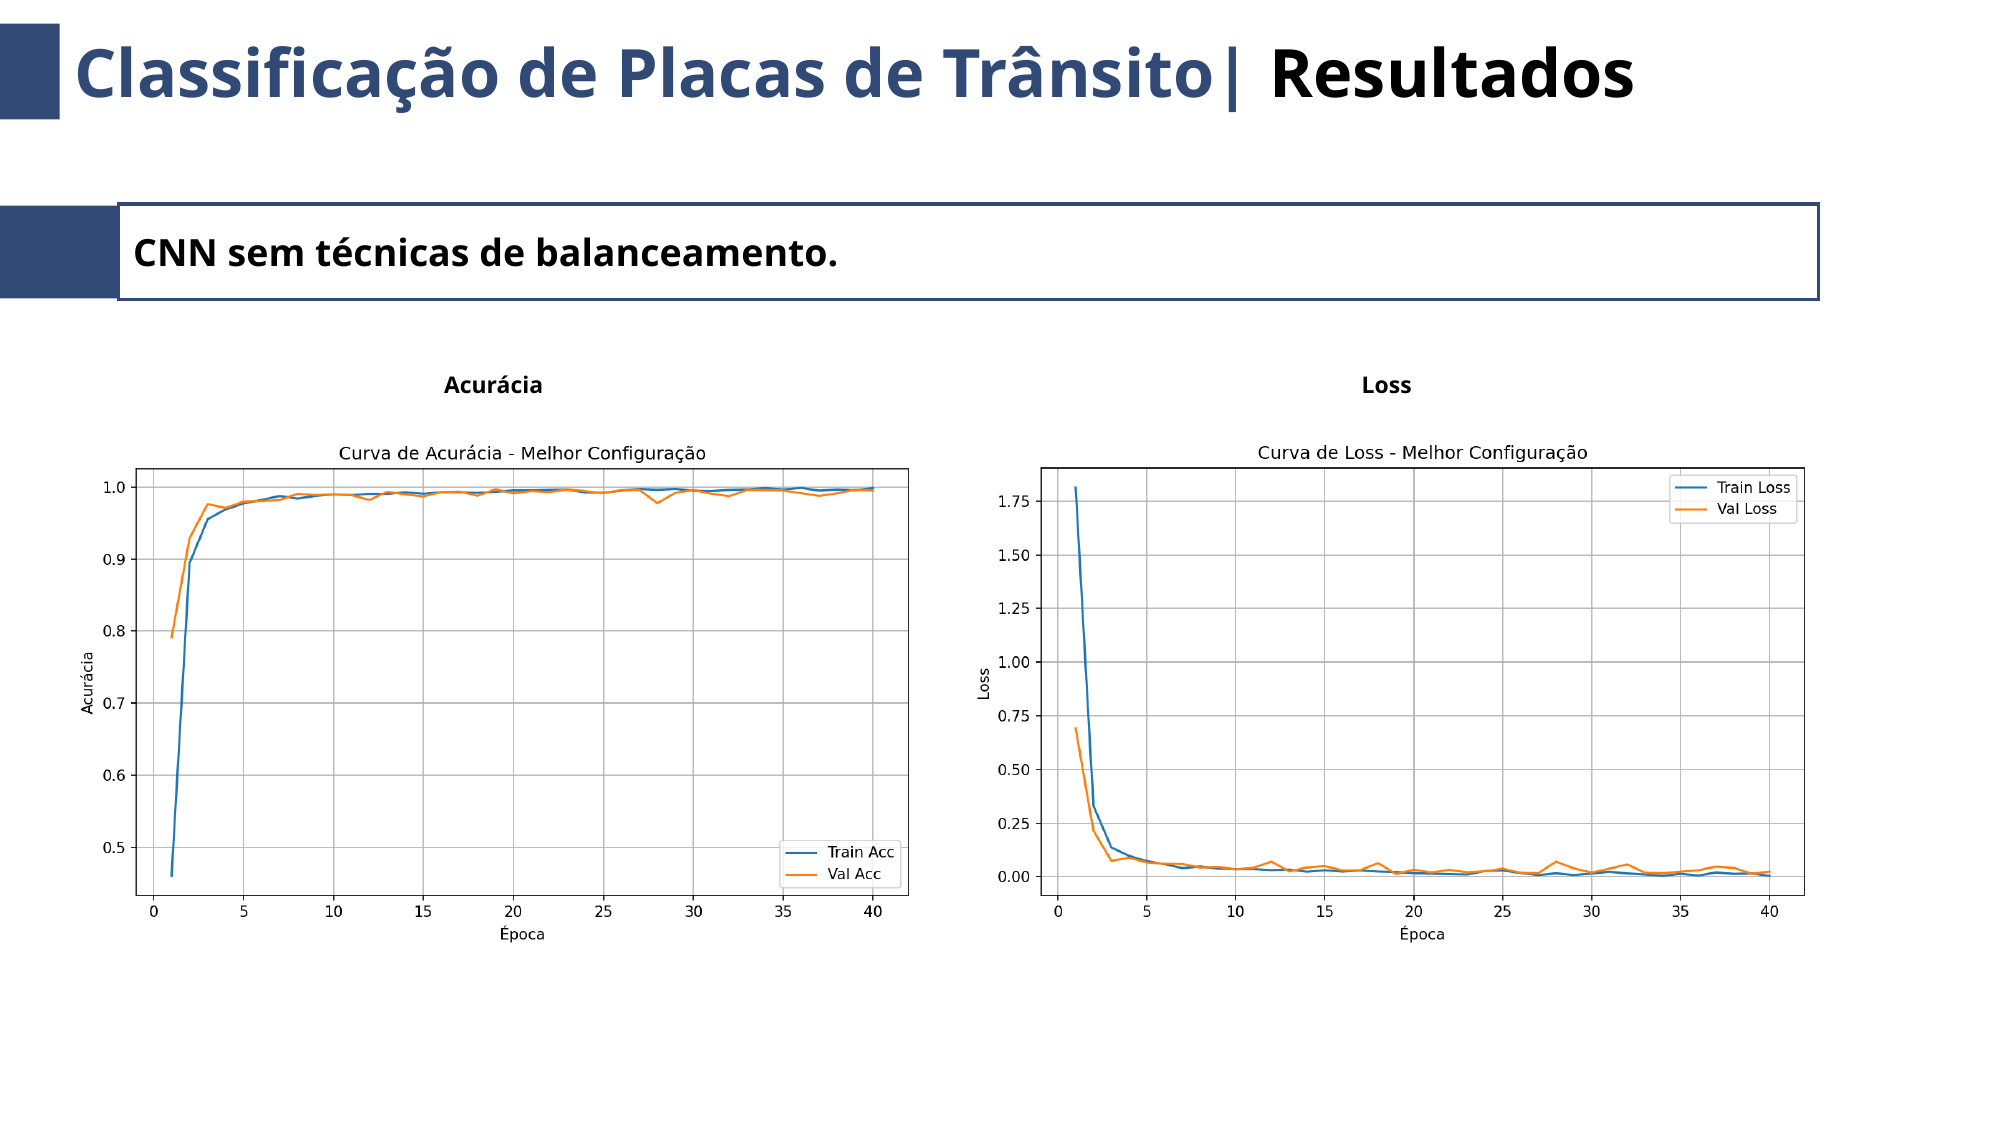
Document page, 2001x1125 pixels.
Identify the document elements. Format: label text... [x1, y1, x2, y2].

text_box CNN sem técnicas de balanceamento. [117, 202, 1820, 301]
picture [960, 427, 1819, 958]
text_box Loss [1307, 363, 1466, 406]
text_box Classificação de Placas de Trânsito| Resultados [61, 23, 1969, 119]
text_box [0, 22, 61, 121]
text_box Acurácia [414, 363, 574, 406]
text_box [0, 204, 117, 300]
picture [64, 427, 924, 958]
